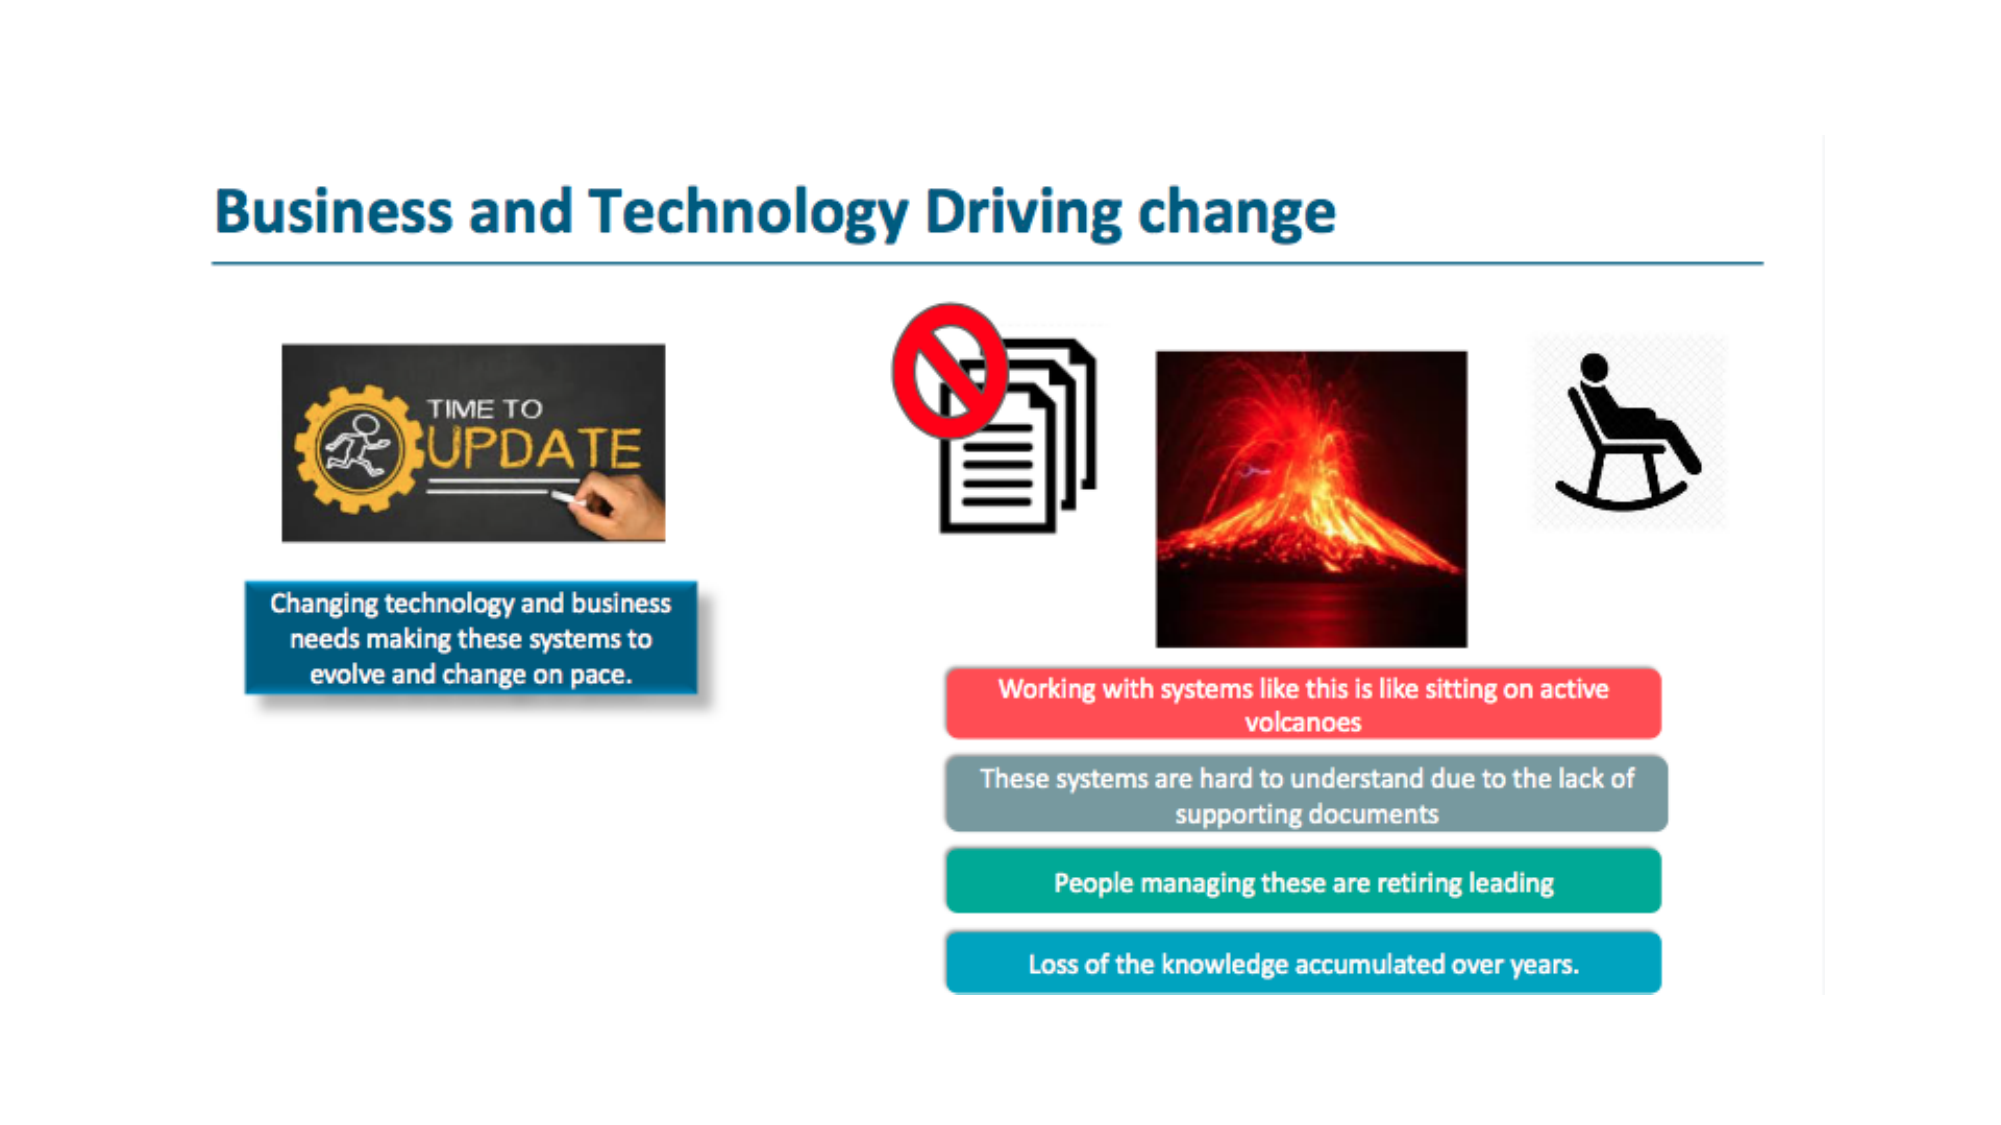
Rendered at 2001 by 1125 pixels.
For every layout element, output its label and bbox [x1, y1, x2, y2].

list [172, 135, 1825, 995]
